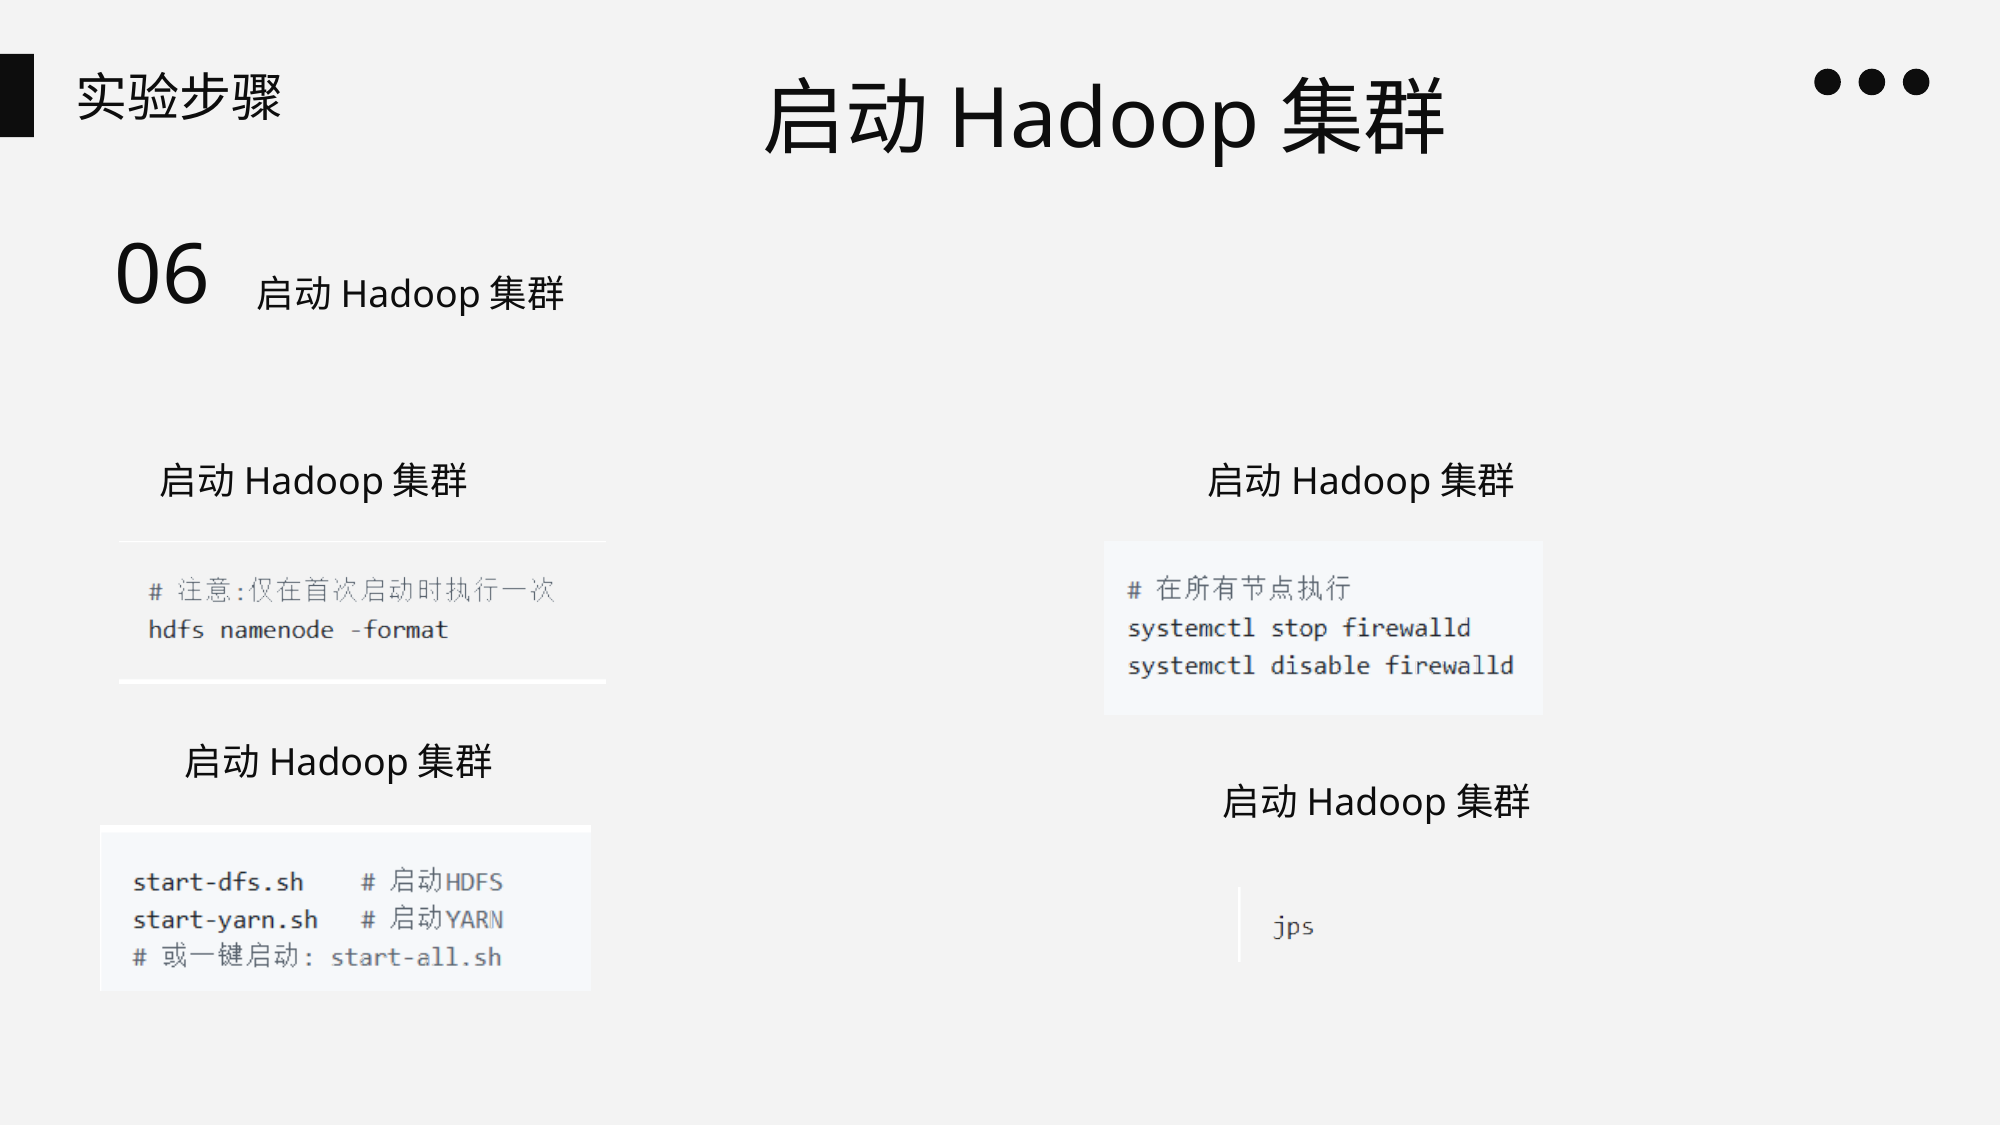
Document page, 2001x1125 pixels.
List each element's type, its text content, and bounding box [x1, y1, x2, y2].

text_box 实验步骤 [60, 56, 747, 134]
text_box 06 [100, 213, 242, 328]
picture [1238, 887, 1378, 962]
text_box 启动Hadoop集群 [747, 56, 1493, 172]
picture [100, 825, 591, 991]
text_box 启动Hadoop集群 [242, 262, 769, 322]
picture [1104, 541, 1543, 715]
picture [119, 541, 606, 684]
text_box 启动Hadoop集群 [1207, 770, 1735, 831]
text_box 启动Hadoop集群 [1192, 449, 1720, 510]
text_box 启动Hadoop集群 [144, 449, 672, 510]
text_box 启动Hadoop集群 [169, 730, 697, 791]
text_box [1857, 67, 1887, 97]
text_box [1813, 67, 1842, 97]
text_box [1901, 67, 1931, 97]
